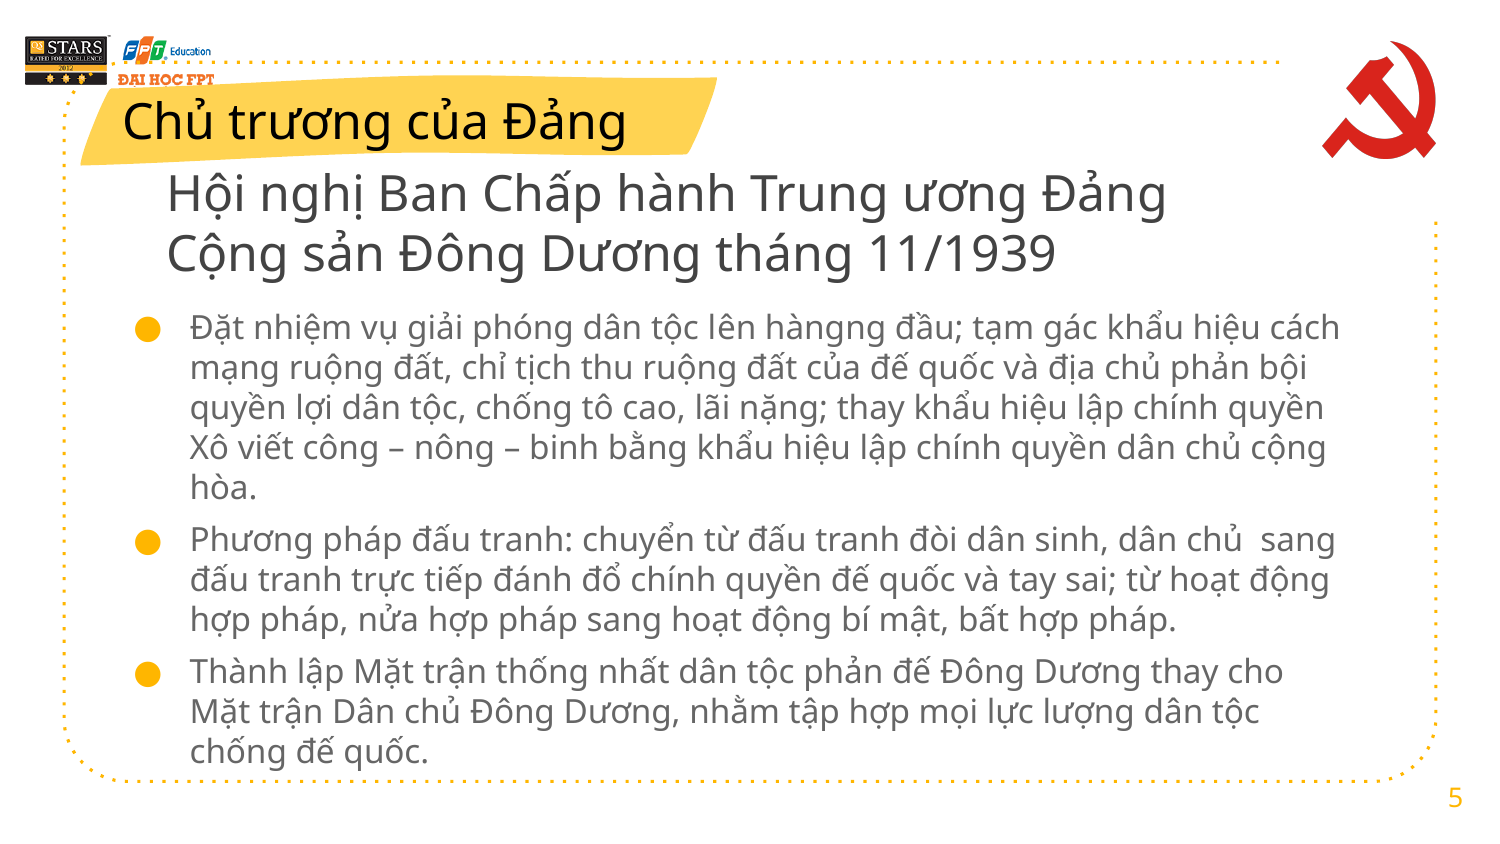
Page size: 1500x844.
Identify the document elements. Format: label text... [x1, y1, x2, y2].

picture [25, 35, 214, 87]
slide_number 5 [1411, 753, 1500, 844]
picture [1322, 41, 1436, 159]
text_box [266, 75, 717, 82]
title Hội nghị Ban Chấp hành Trung ương Đảng Cộng sản Đông Dương tháng 11/1939 [151, 146, 1278, 287]
text_box Chủ trương của Đảng [107, 82, 858, 158]
text_box [80, 93, 151, 166]
list Đặt nhiệm vụ giải phóng dân tộc lên hàngng đầu; tạm gác khẩu hiệu cách mạng ruộng đất, chỉ tịch thu ruộng đất của đế quốc và địa chủ phản bội quyền lợi dân tộc, chống tô cao, lãi nặng; thay khẩu hiệu lập chính quyền Xô viết công – nông – binh bằng khẩu hiệu lập chính quyền dân chủ cộng hòa. Phương pháp đấu tranh: chuyển từ đấu tranh đòi dân sinh, dân chủ sang đấu tranh trực tiếp đánh đổ chính quyền đế quốc và tay sai; từ hoạt động hợp pháp, nửa hợp pháp sang hoạt động bí mật, bất hợp pháp. Thành lập Mặt trận thống nhất dân tộc phản đế Đông Dương thay cho Mặt trận Dân chủ Đông Dương, nhằm tập hợp mọi lực lượng dân tộc chống đế quốc. [99, 291, 1360, 758]
